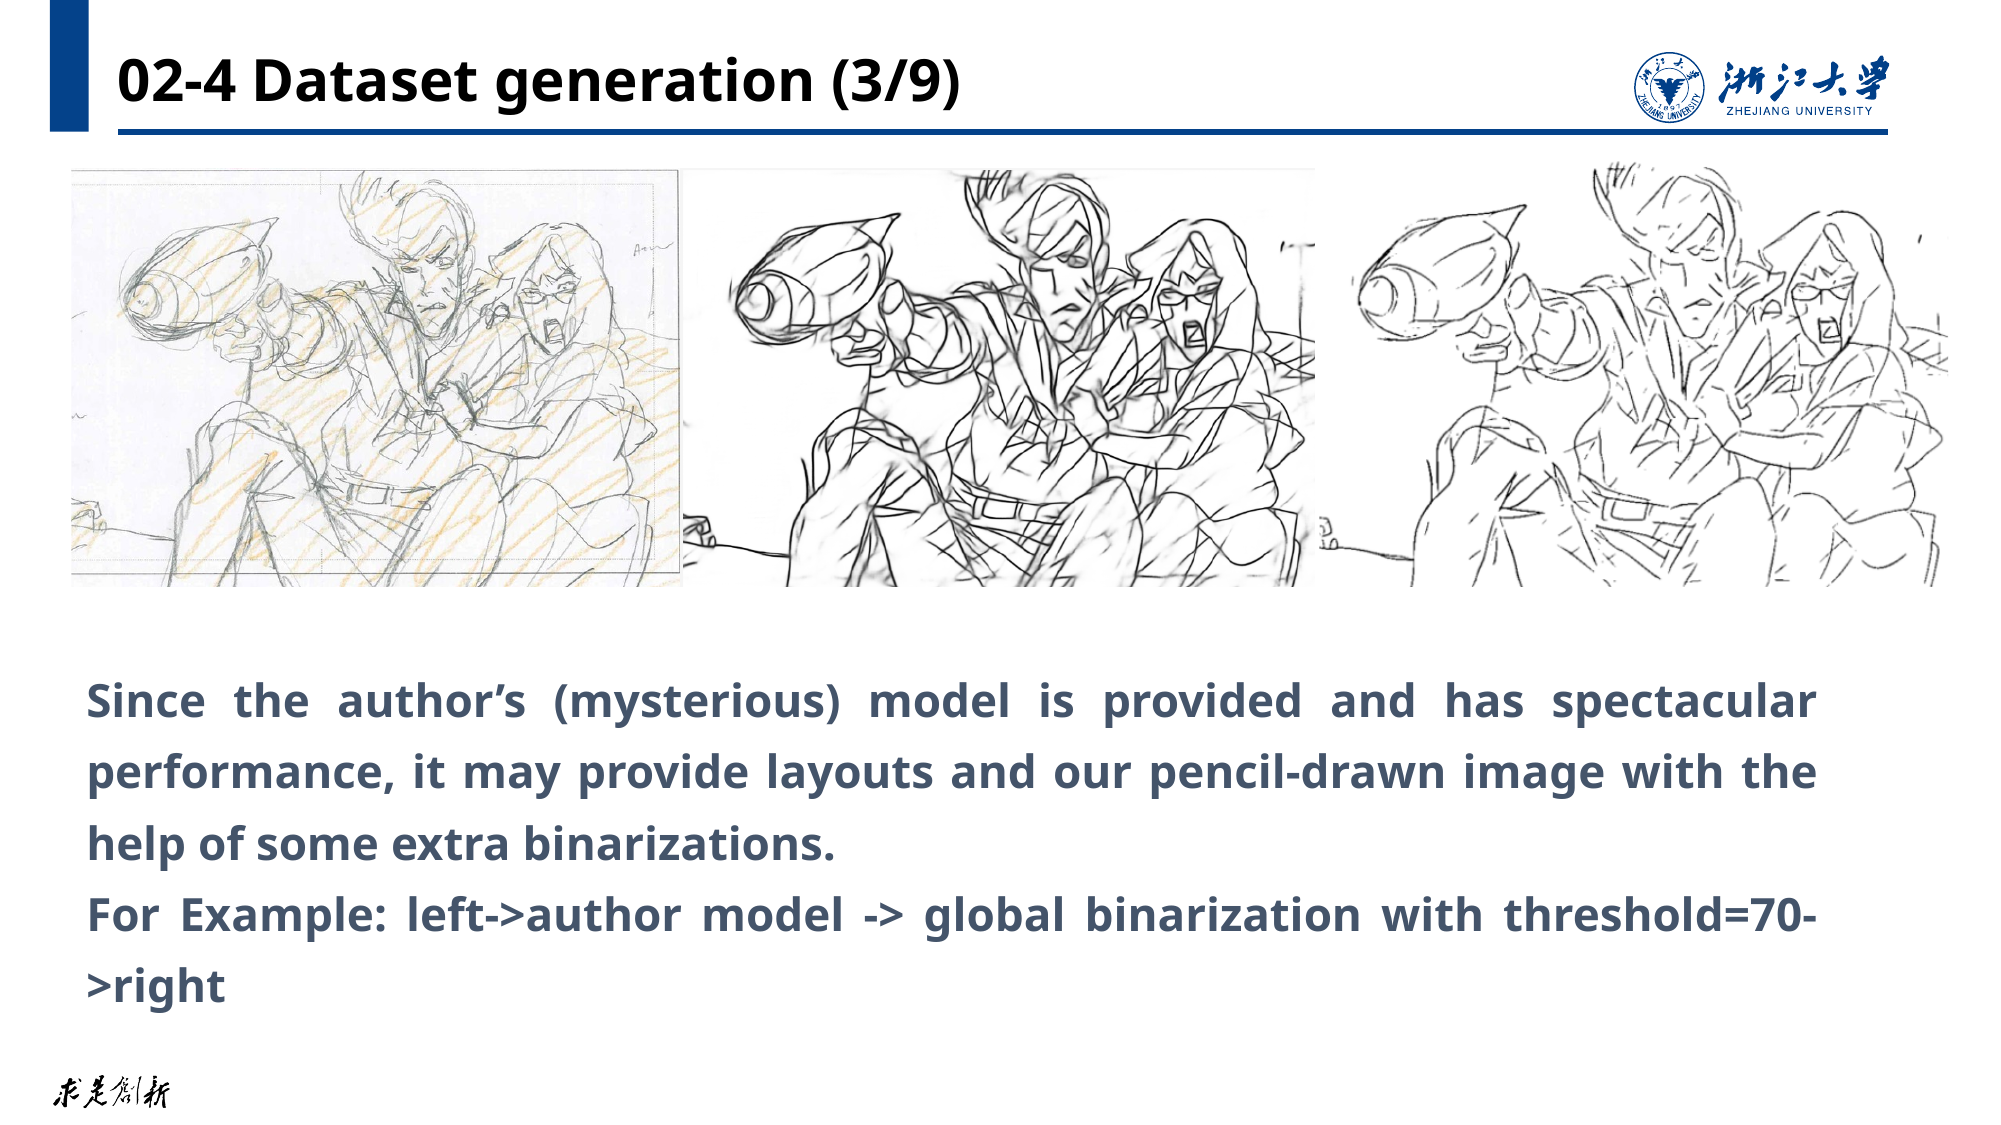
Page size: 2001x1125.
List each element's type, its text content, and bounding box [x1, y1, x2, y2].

text_box Since the author’s (mysterious) model is provided and has spectacular performance, it may provide layouts and our pencil-drawn image with the help of some extra binarizations. For Example: left->author model -> global binarization with threshold=70->right [71, 647, 1834, 1091]
picture [1319, 157, 1949, 587]
picture [71, 167, 1315, 587]
picture [0, 1061, 266, 1125]
title 02-4 Dataset generation (3/9) [117, 33, 1538, 132]
